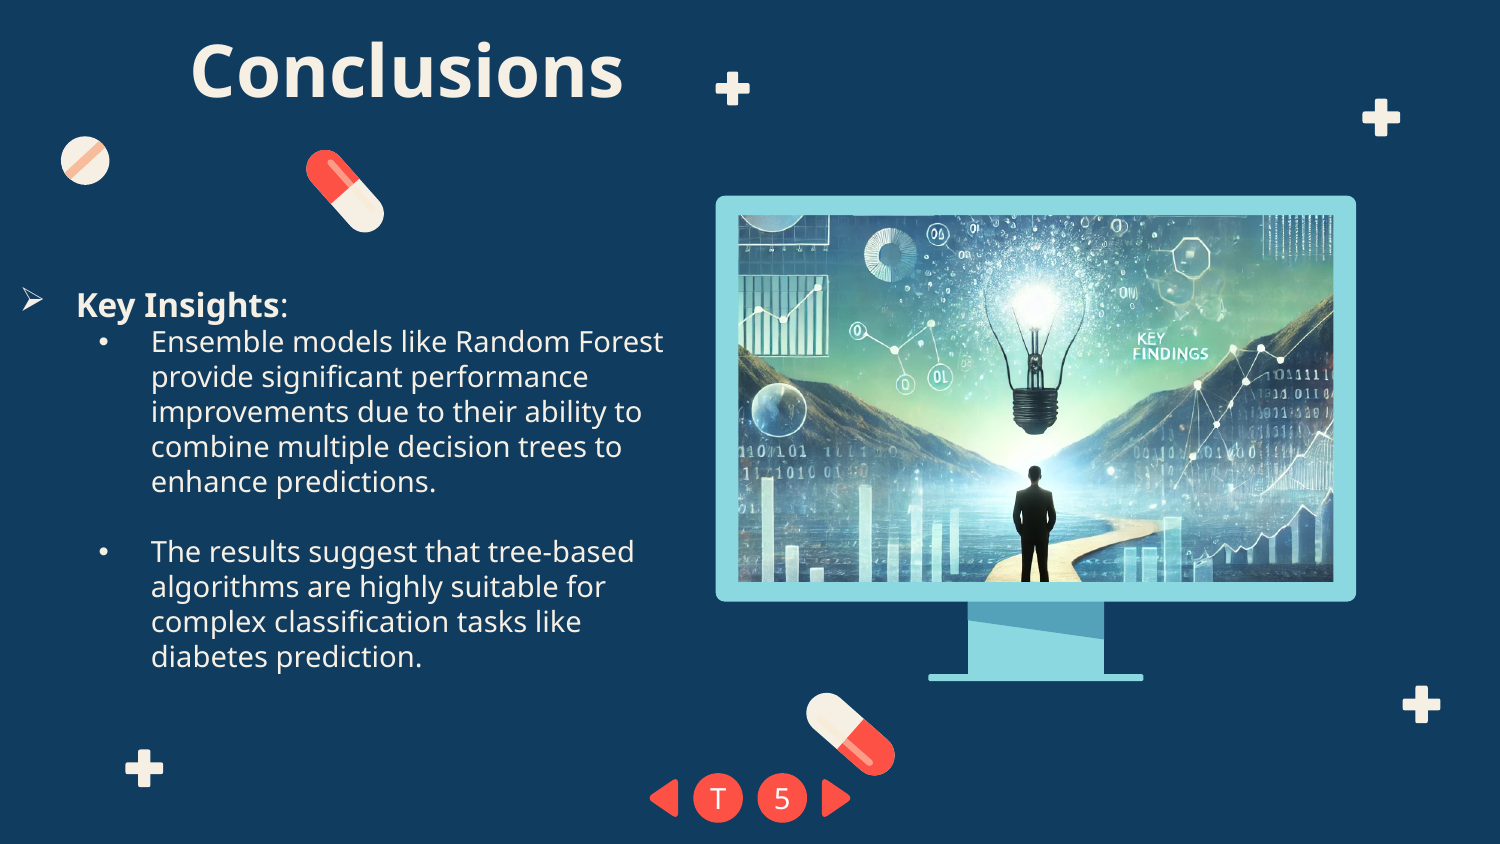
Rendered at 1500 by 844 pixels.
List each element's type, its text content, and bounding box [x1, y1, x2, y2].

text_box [295, 162, 395, 221]
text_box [715, 195, 1357, 682]
text_box [821, 779, 851, 817]
text_box [649, 779, 679, 817]
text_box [797, 702, 904, 766]
text_box T [693, 773, 743, 823]
title Conclusions [49, 67, 641, 157]
text_box 5 [757, 773, 808, 823]
subtitle Key Insights: Ensemble models like Random Forest provide significant performance improvements due to their ability to combine multiple decision trees to enhance predictions. The results suggest that tree-based algorithms are highly suitable for complex classification tasks like diabetes prediction. [4, 237, 698, 755]
